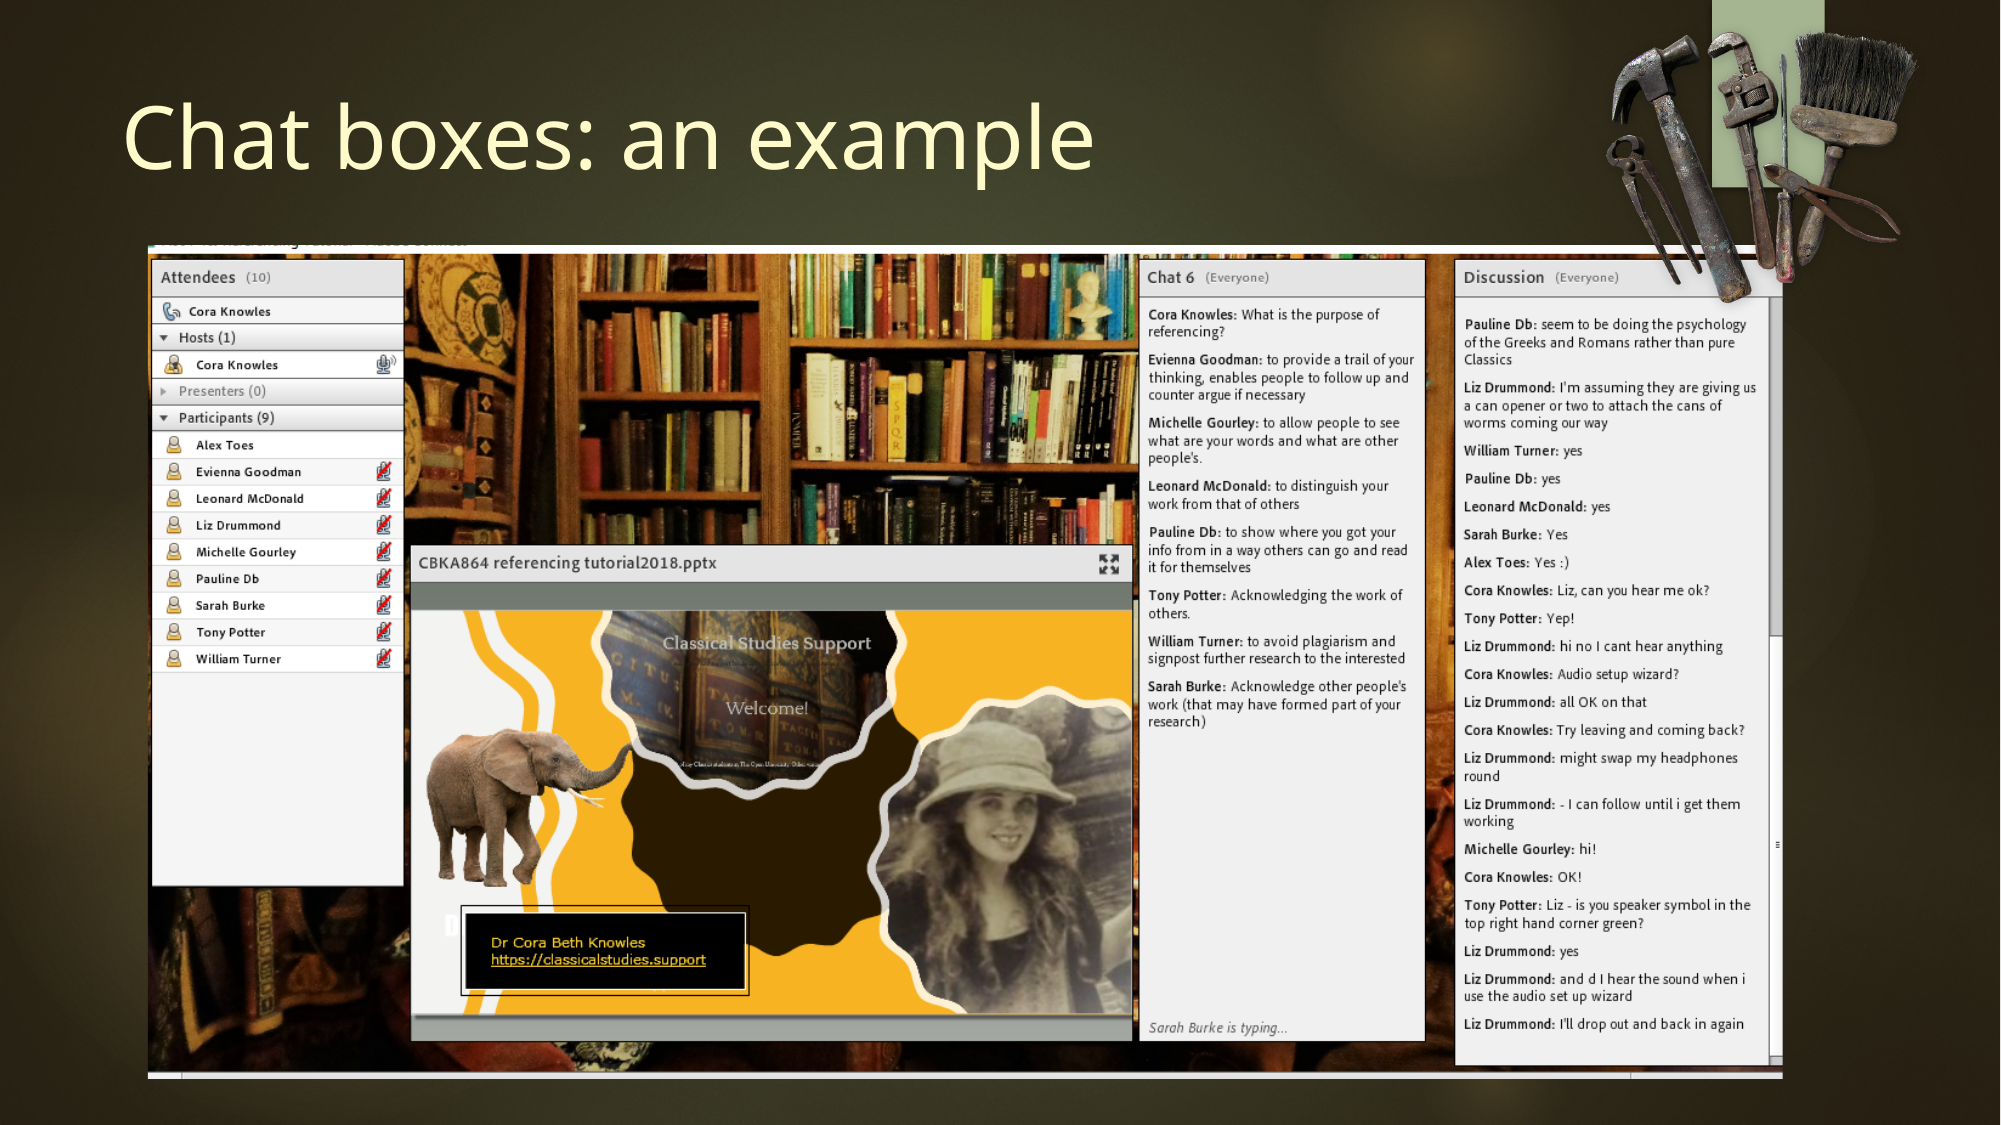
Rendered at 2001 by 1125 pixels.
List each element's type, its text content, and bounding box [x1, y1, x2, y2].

picture [0, 0, 1938, 1125]
title Chat boxes: an example [106, 74, 1564, 304]
